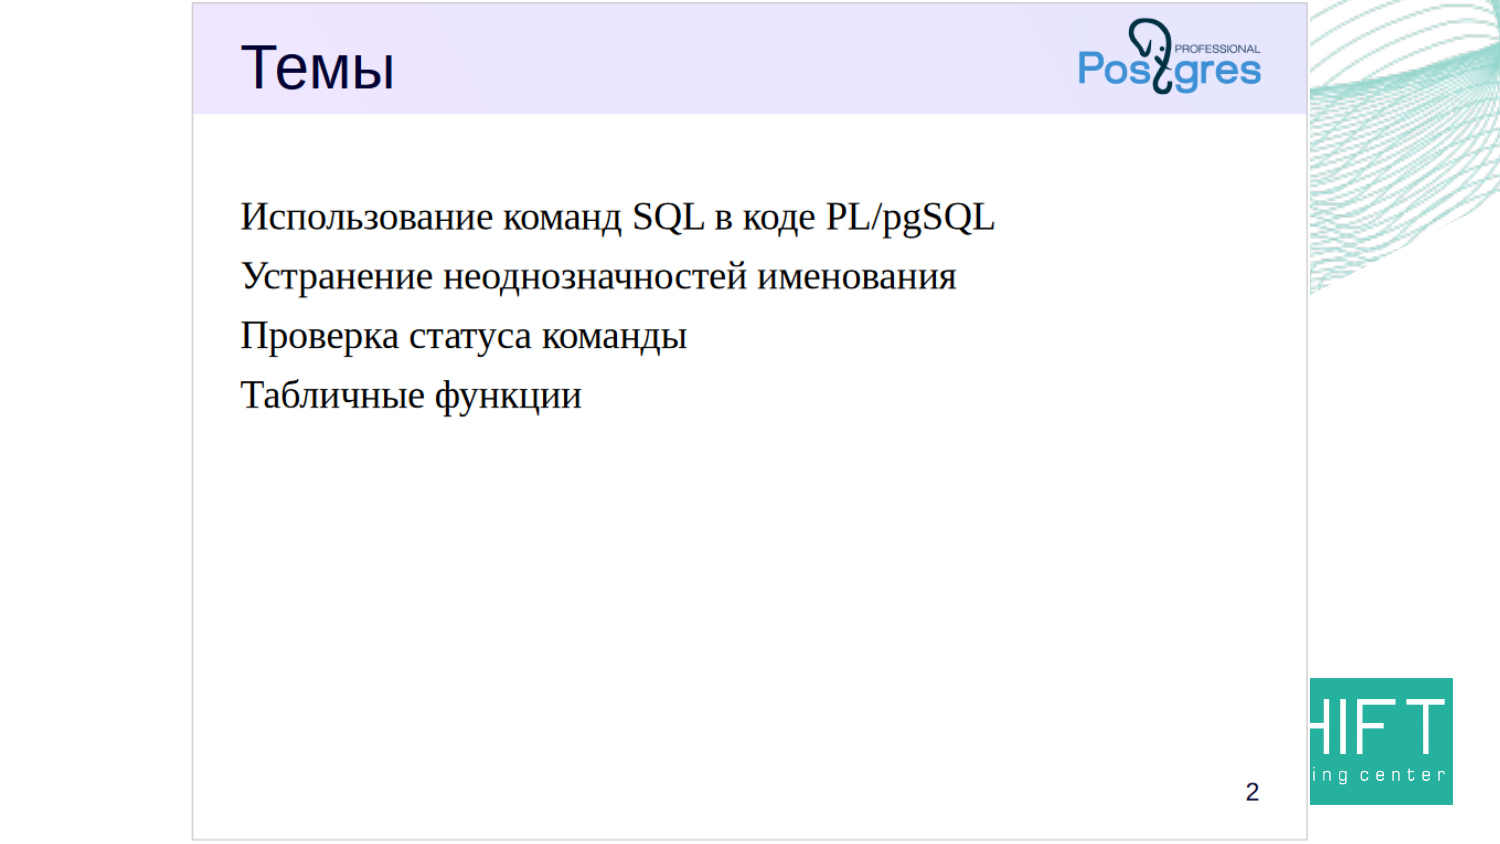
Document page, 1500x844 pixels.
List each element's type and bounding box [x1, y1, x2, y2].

picture [190, 0, 1453, 844]
